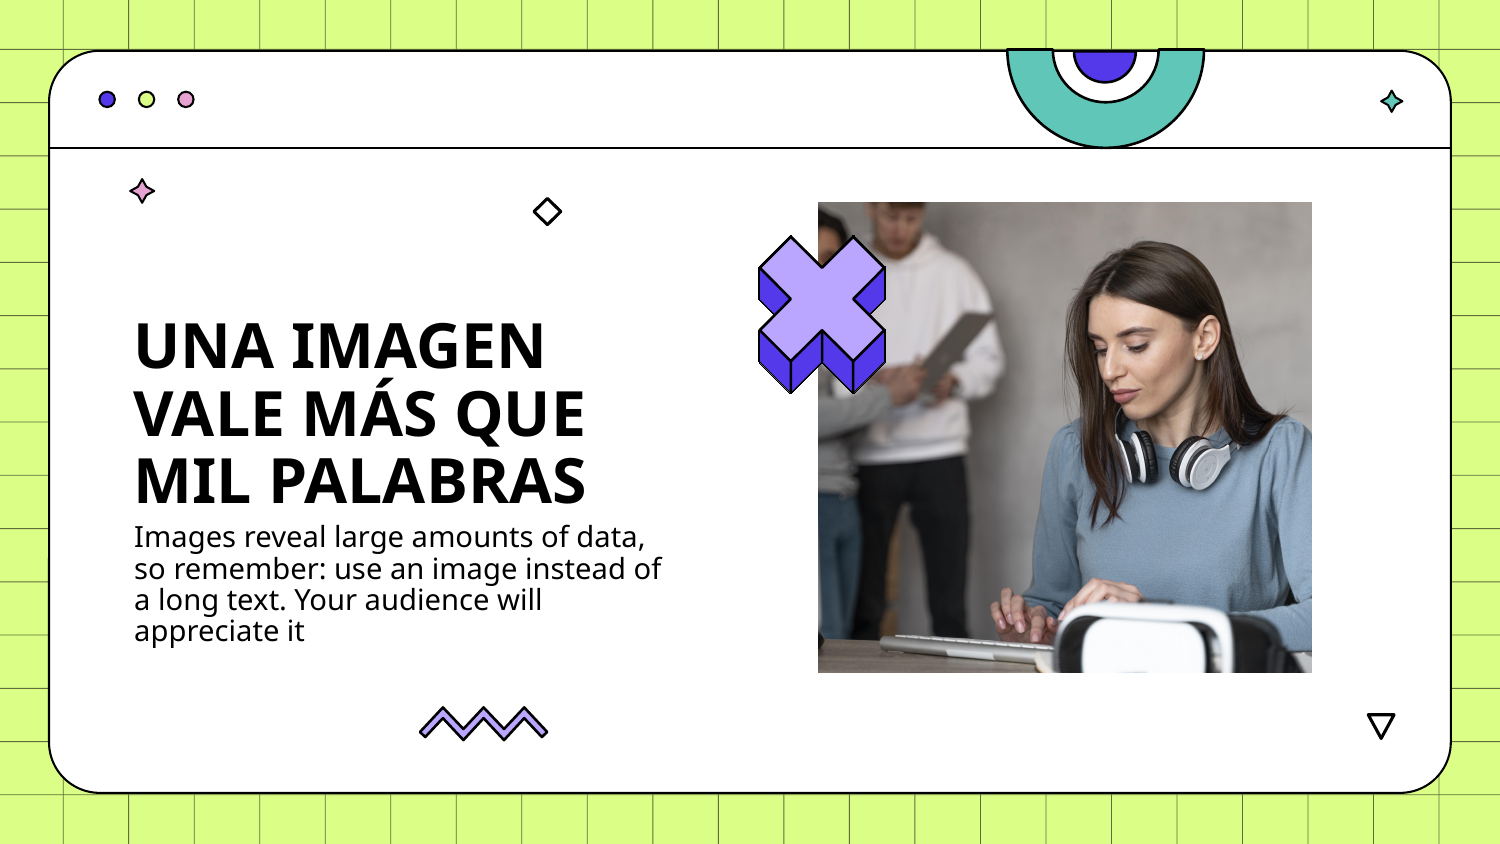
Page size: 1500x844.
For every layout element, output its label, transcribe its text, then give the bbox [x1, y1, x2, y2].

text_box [1007, 49, 1204, 148]
list Images reveal large amounts of data, so remember: use an image instead of a long text. Your audience will appreciate it [119, 515, 679, 634]
text_box [130, 179, 155, 203]
text_box [1366, 713, 1396, 741]
title UNA IMAGEN VALE MÁS QUE MIL PALABRAS [118, 299, 678, 525]
text_box [532, 197, 563, 227]
text_box [1381, 90, 1403, 112]
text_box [758, 235, 886, 394]
text_box [137, 90, 156, 109]
text_box [177, 90, 195, 109]
text_box [98, 90, 116, 109]
picture [818, 202, 1312, 673]
text_box [420, 707, 548, 741]
